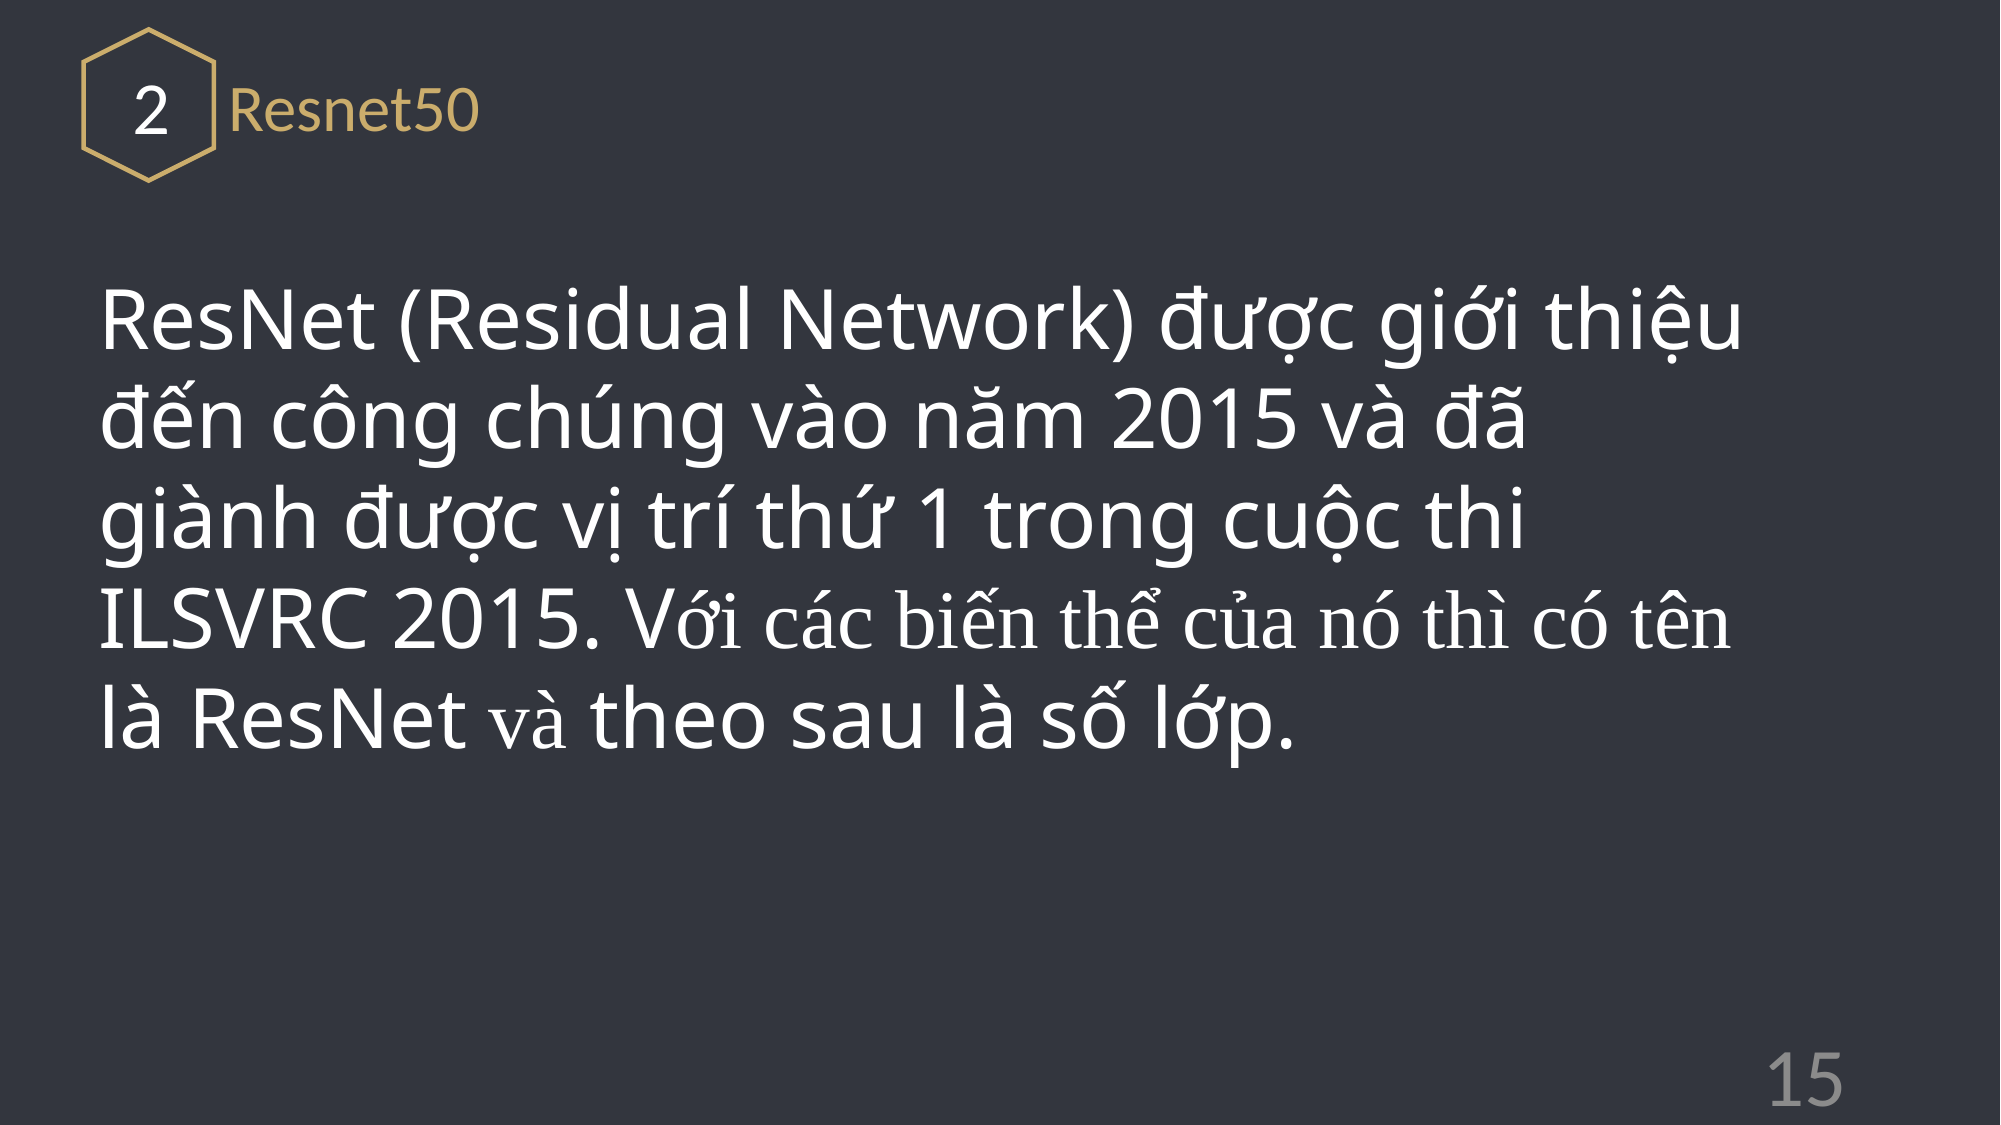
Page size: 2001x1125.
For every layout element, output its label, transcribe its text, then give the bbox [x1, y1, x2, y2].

slide_number 15 [1412, 1042, 1863, 1103]
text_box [83, 29, 214, 181]
text_box ResNet (Residual Network) được giới thiệu đến công chúng vào năm 2015 và đã giành được vị trí thứ 1 trong cuộc thi ILSVRC 2015. Với các biến thể của nó thì có tên là ResNet và theo sau là số lớp. [83, 258, 1774, 773]
text_box Resnet50 [214, 56, 1061, 152]
